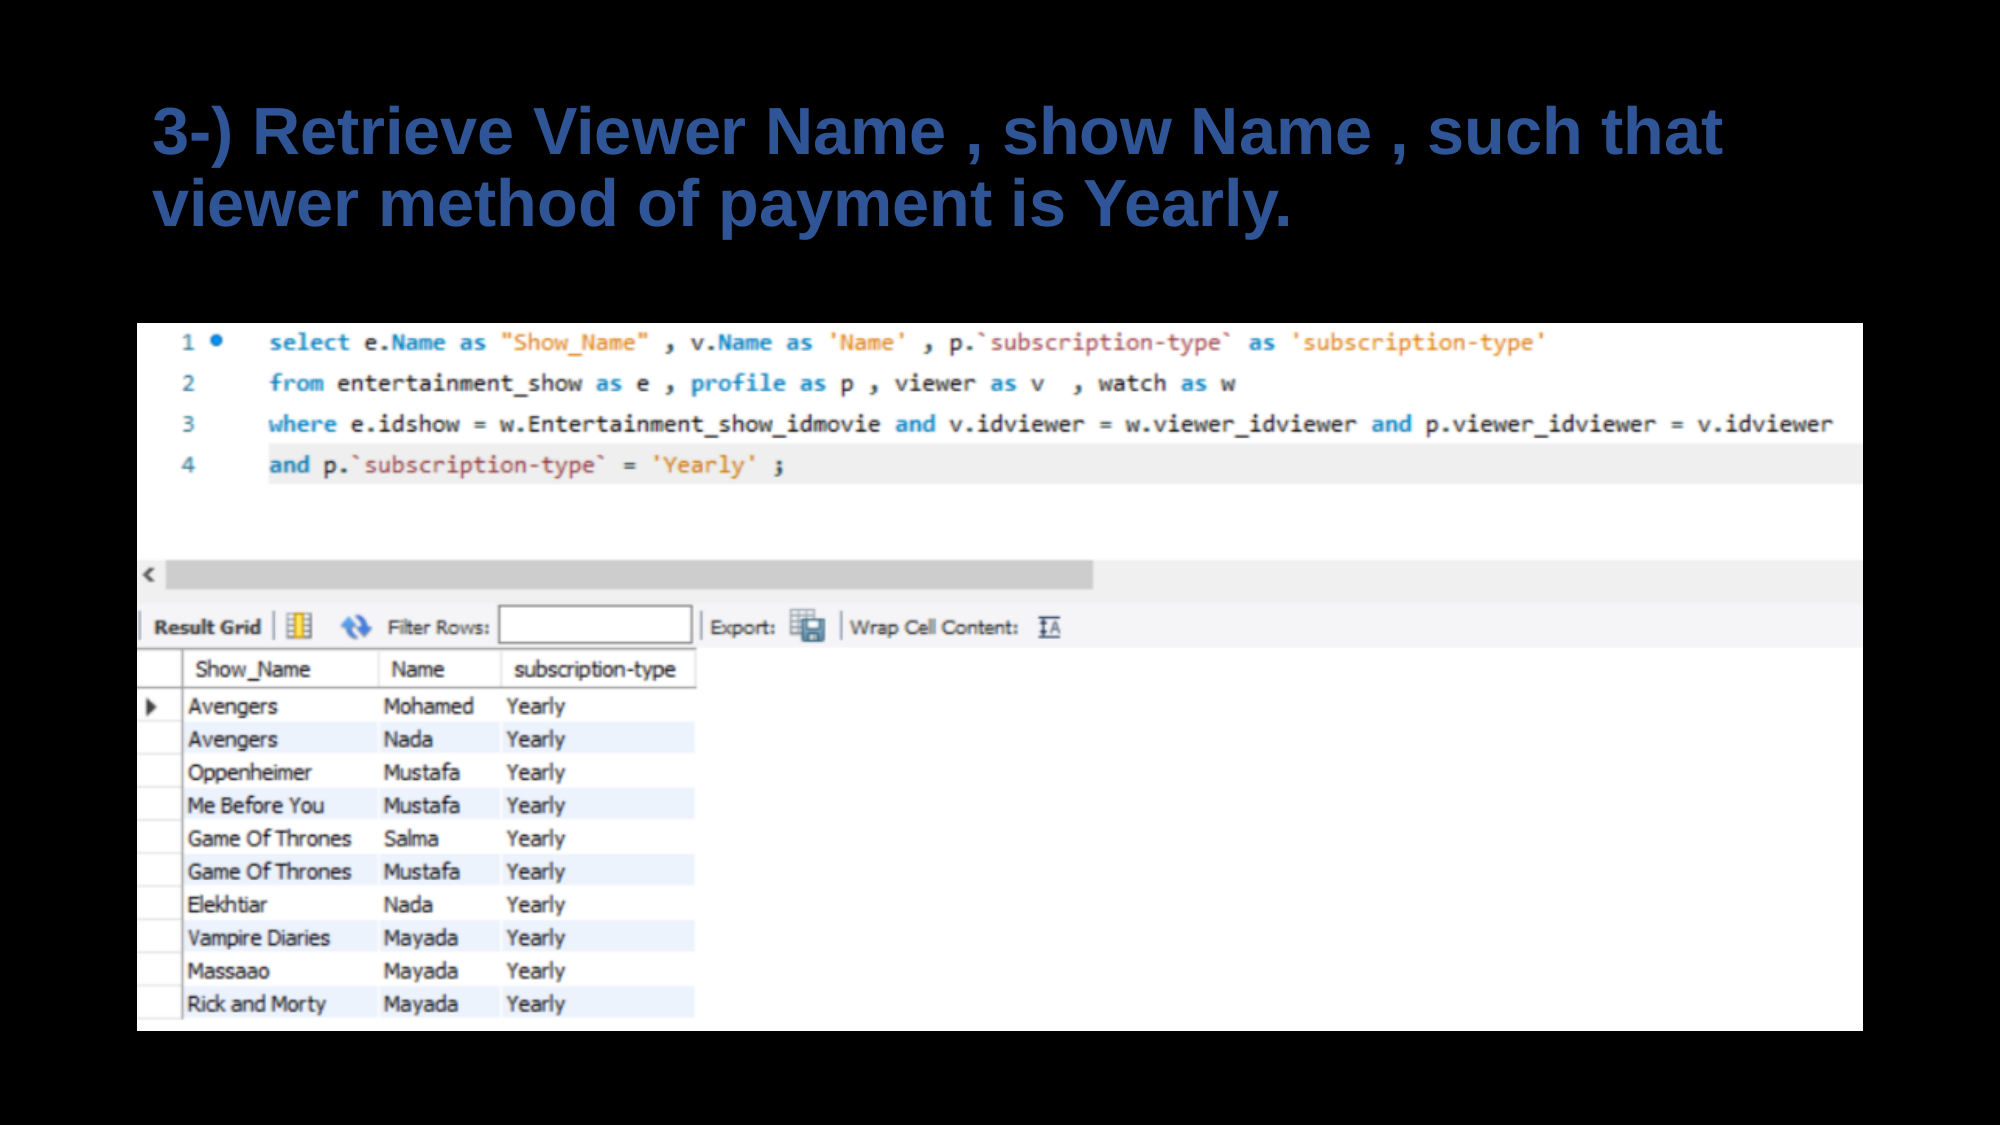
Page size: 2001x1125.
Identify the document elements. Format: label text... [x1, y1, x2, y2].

title 3-) Retrieve Viewer Name , show Name , such that viewer method of payment is Yearly. [137, 59, 1863, 278]
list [137, 323, 1863, 1031]
